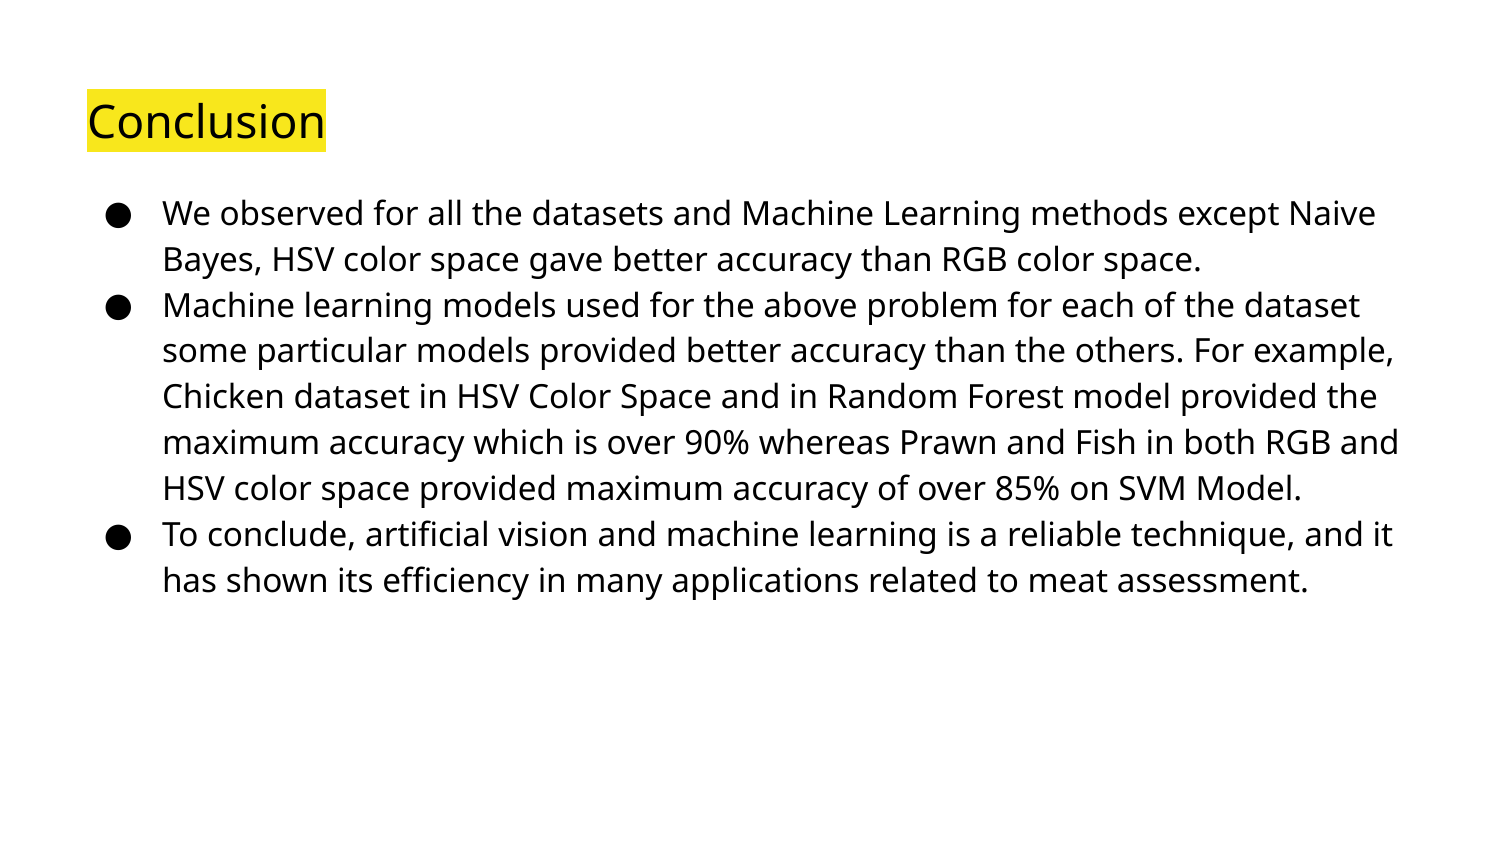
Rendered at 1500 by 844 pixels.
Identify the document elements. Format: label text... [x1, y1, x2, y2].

title Conclusion [72, 77, 343, 171]
text_box We observed for all the datasets and Machine Learning methods except Naive Bayes, HSV color space gave better accuracy than RGB color space. Machine learning models used for the above problem for each of the dataset some particular models provided better accuracy than the others. For example, Chicken dataset in HSV Color Space and in Random Forest model provided the maximum accuracy which is over 90% whereas Prawn and Fish in both RGB and HSV color space provided maximum accuracy of over 85% on SVM Model. To conclude, artificial vision and machine learning is a reliable technique, and it has shown its efficiency in many applications related to meat assessment. [72, 171, 1441, 614]
